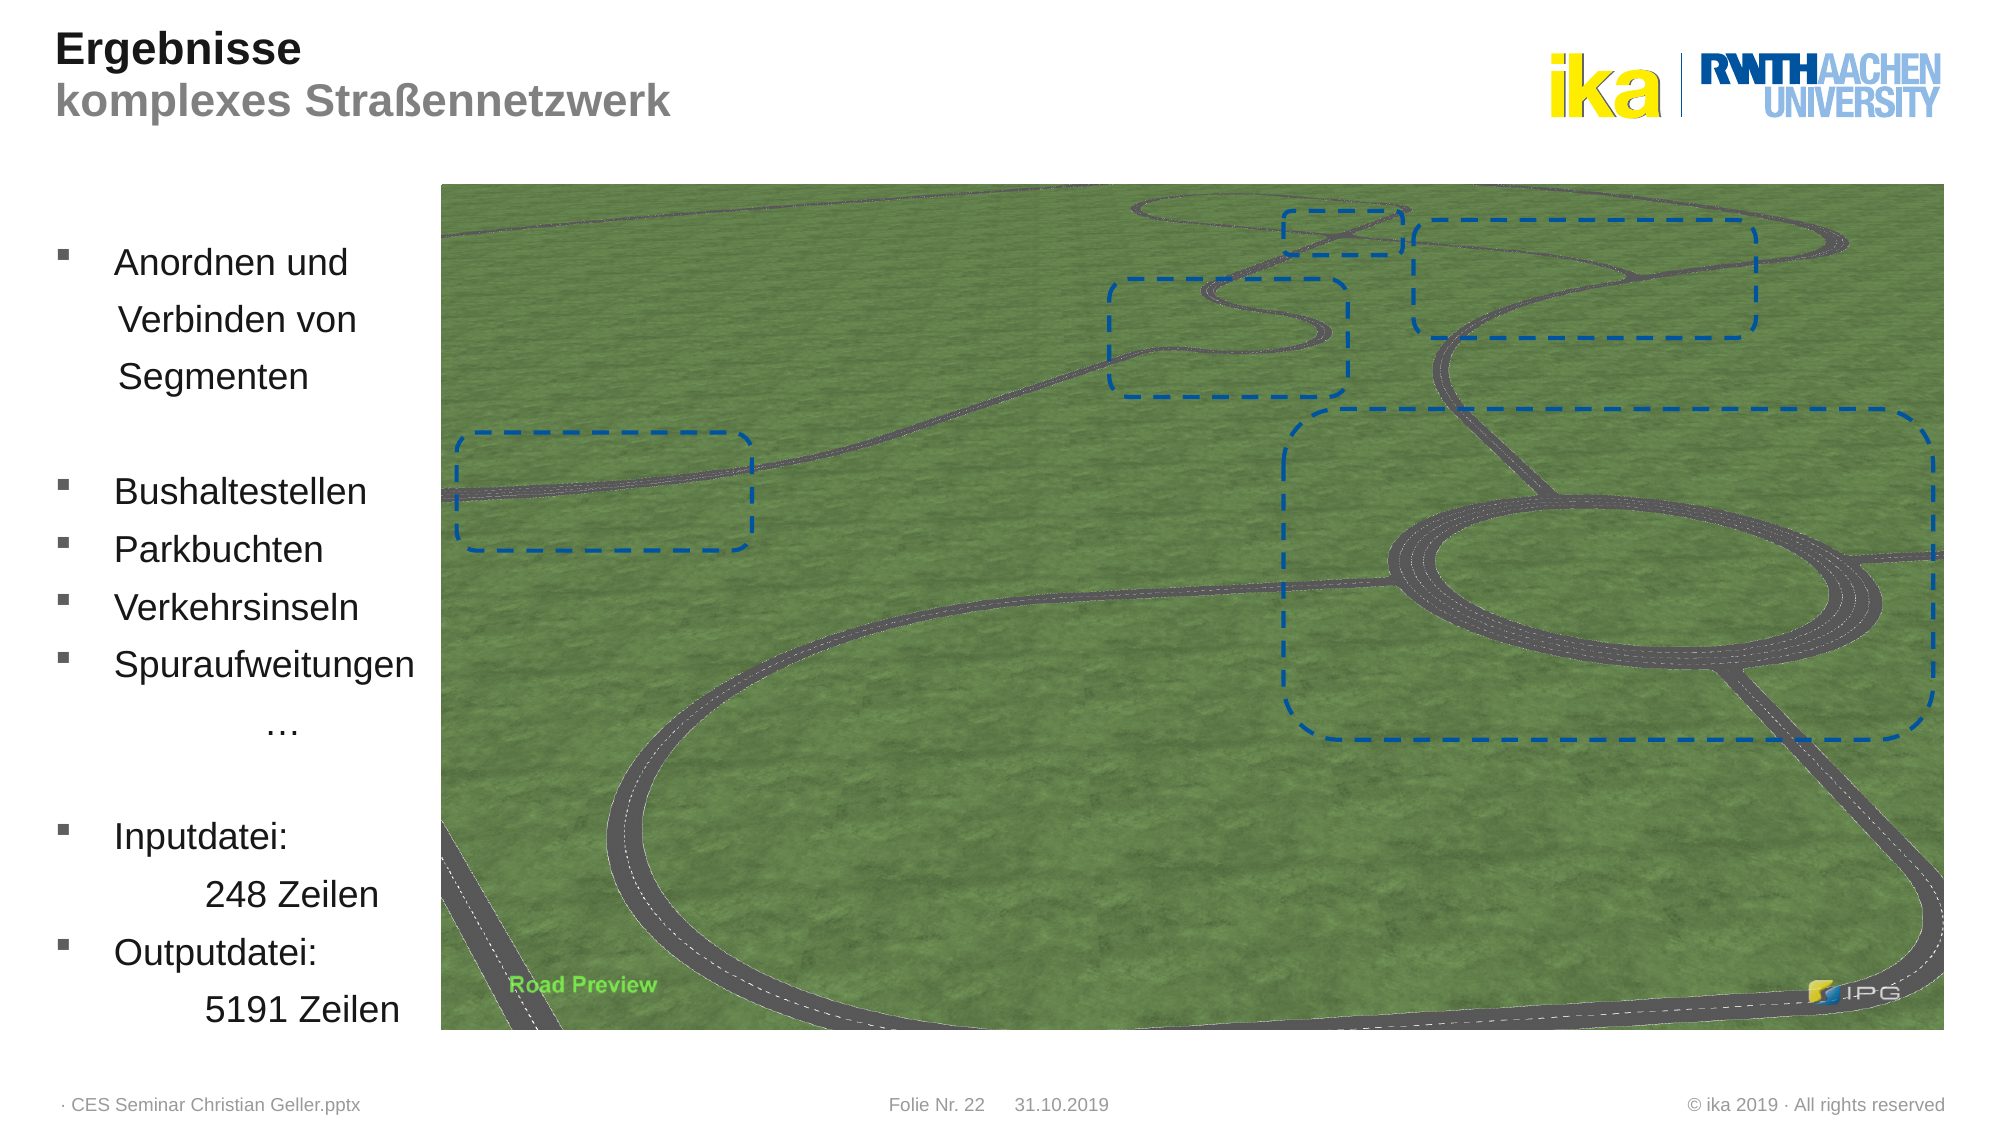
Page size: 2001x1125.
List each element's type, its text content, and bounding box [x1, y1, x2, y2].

title Ergebnisse komplexes Straßennetzwerk [54, 31, 1496, 127]
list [441, 184, 1945, 1030]
list Anordnen und Verbinden von Segmenten Bushaltestellen Parkbuchten Verkehrsinseln Spuraufweitungen … Inputdatei: 248 Zeilen Outputdatei: 5191 Zeilen [54, 237, 961, 1083]
